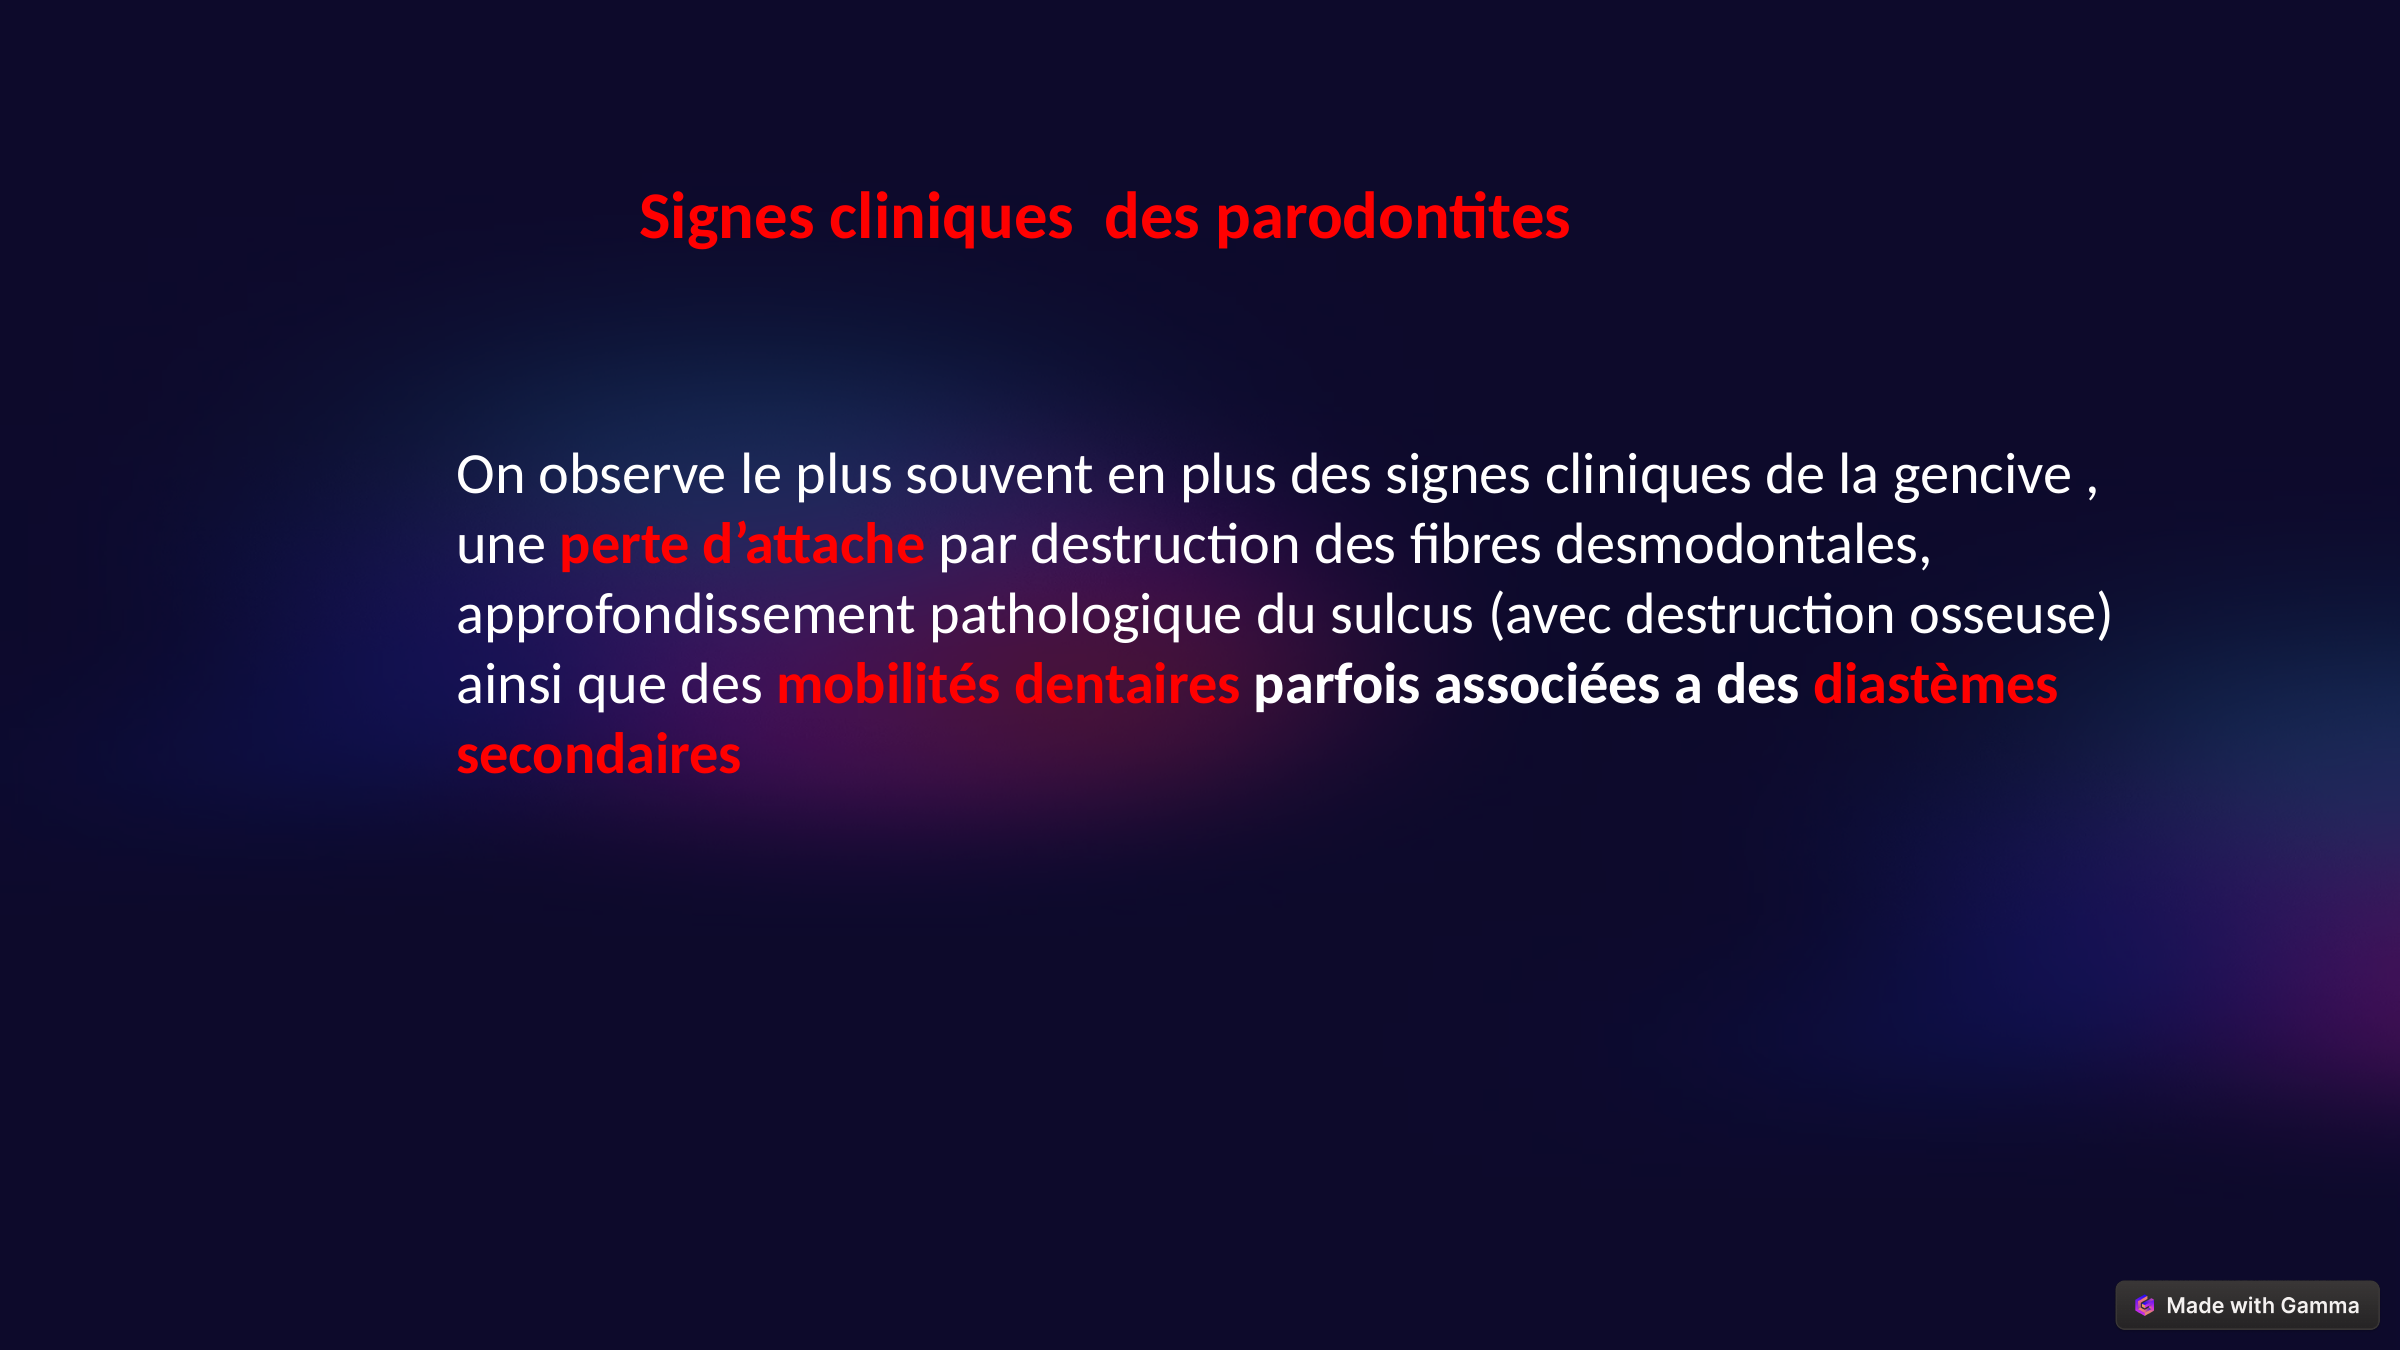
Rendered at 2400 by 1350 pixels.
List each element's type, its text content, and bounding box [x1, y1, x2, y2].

text_box On observe le plus souvent en plus des signes cliniques de la gencive , une perte d’attache par destruction des fibres desmodontales, approfondissement pathologique du sulcus (avec destruction osseuse) ainsi que des mobilités dentaires parfois associées a des diastèmes secondaires [441, 427, 2133, 838]
picture [2106, 1271, 2389, 1339]
text_box Signes cliniques des parodontites [624, 164, 1825, 260]
